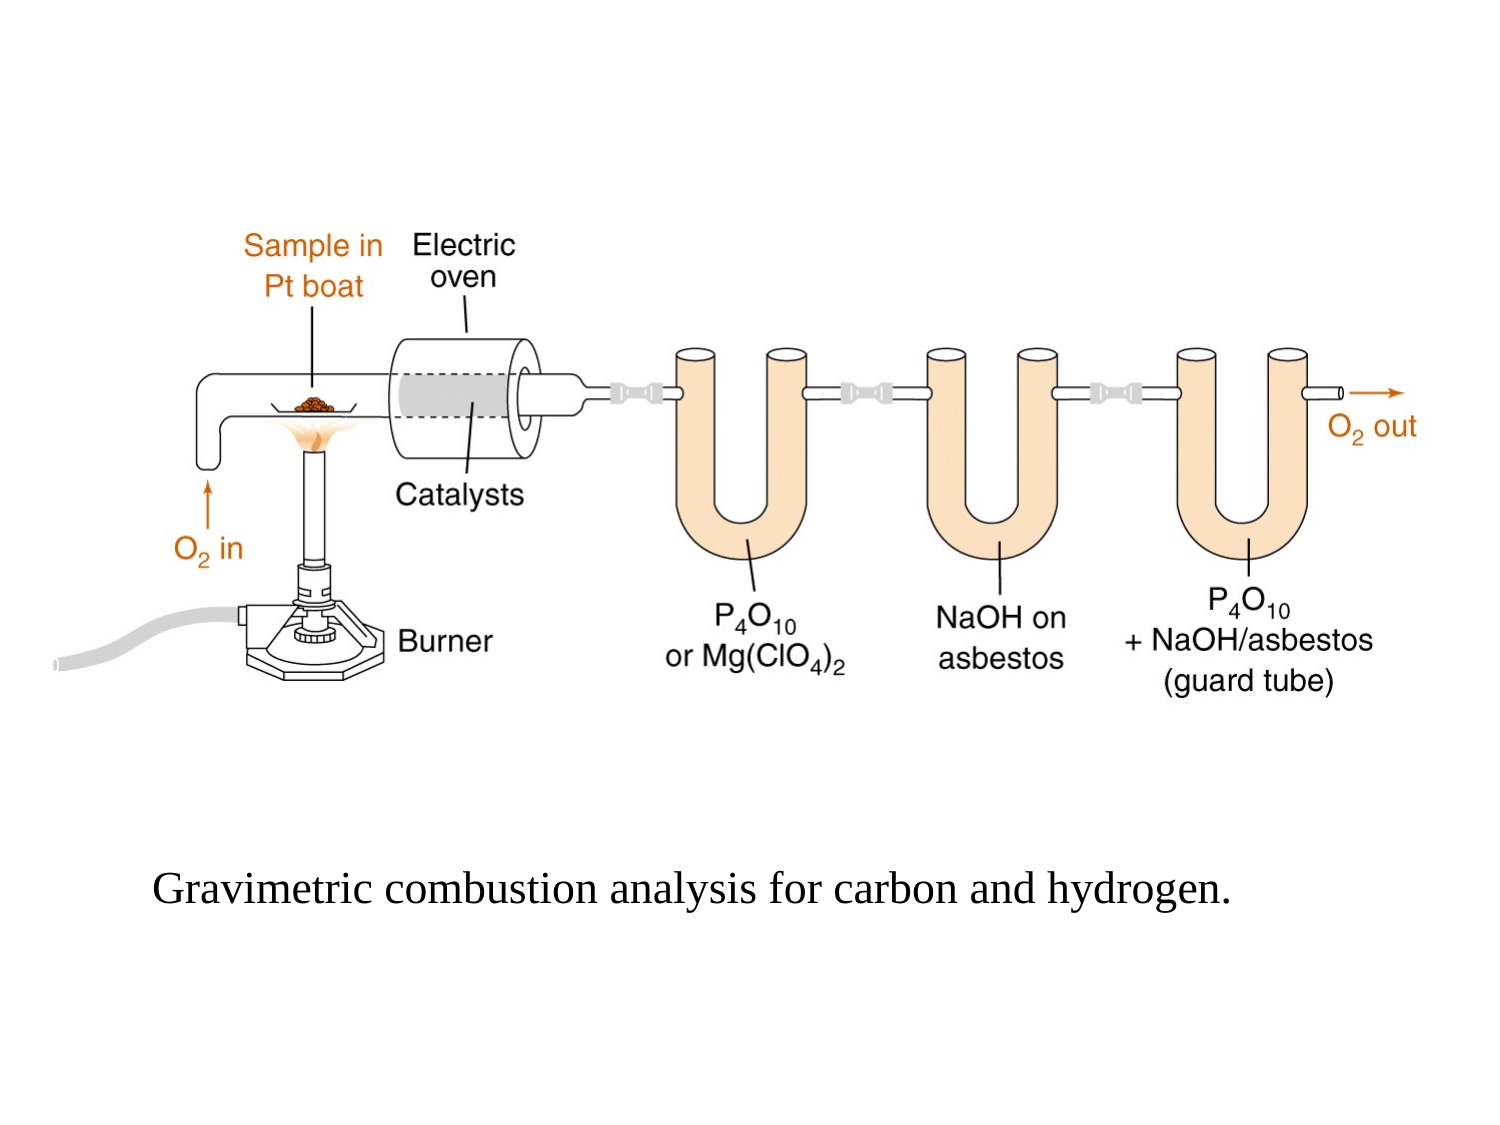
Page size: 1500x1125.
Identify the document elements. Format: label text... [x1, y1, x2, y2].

picture [37, 208, 1438, 726]
text_box Gravimetric combustion analysis for carbon and hydrogen. [137, 849, 1413, 920]
